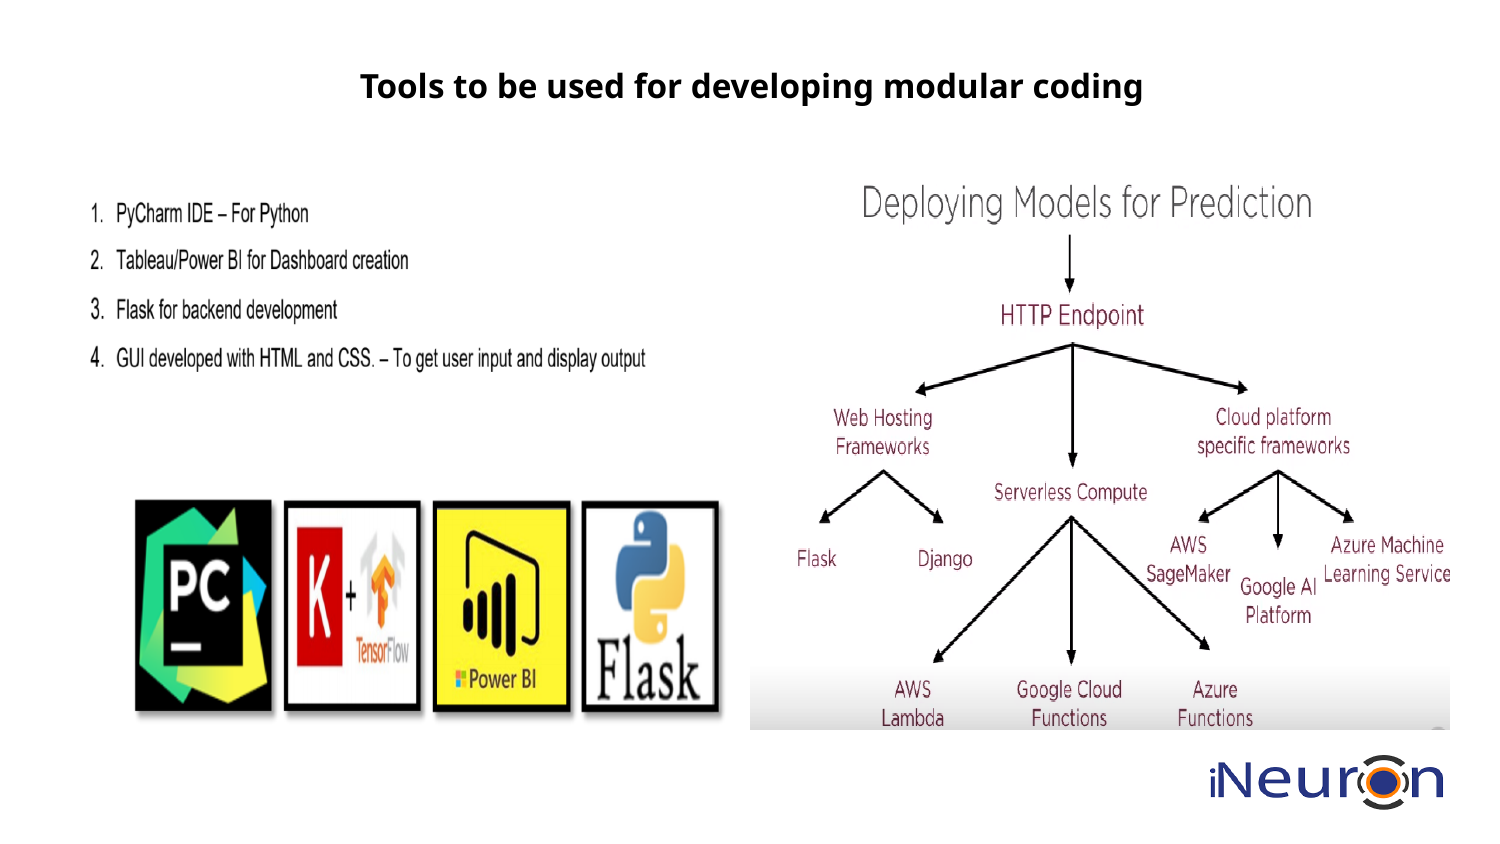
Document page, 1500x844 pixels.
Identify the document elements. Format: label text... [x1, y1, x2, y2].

text_box Tools to be used for developing modular coding [344, 50, 1188, 121]
picture [69, 165, 1451, 749]
picture [1207, 745, 1448, 812]
